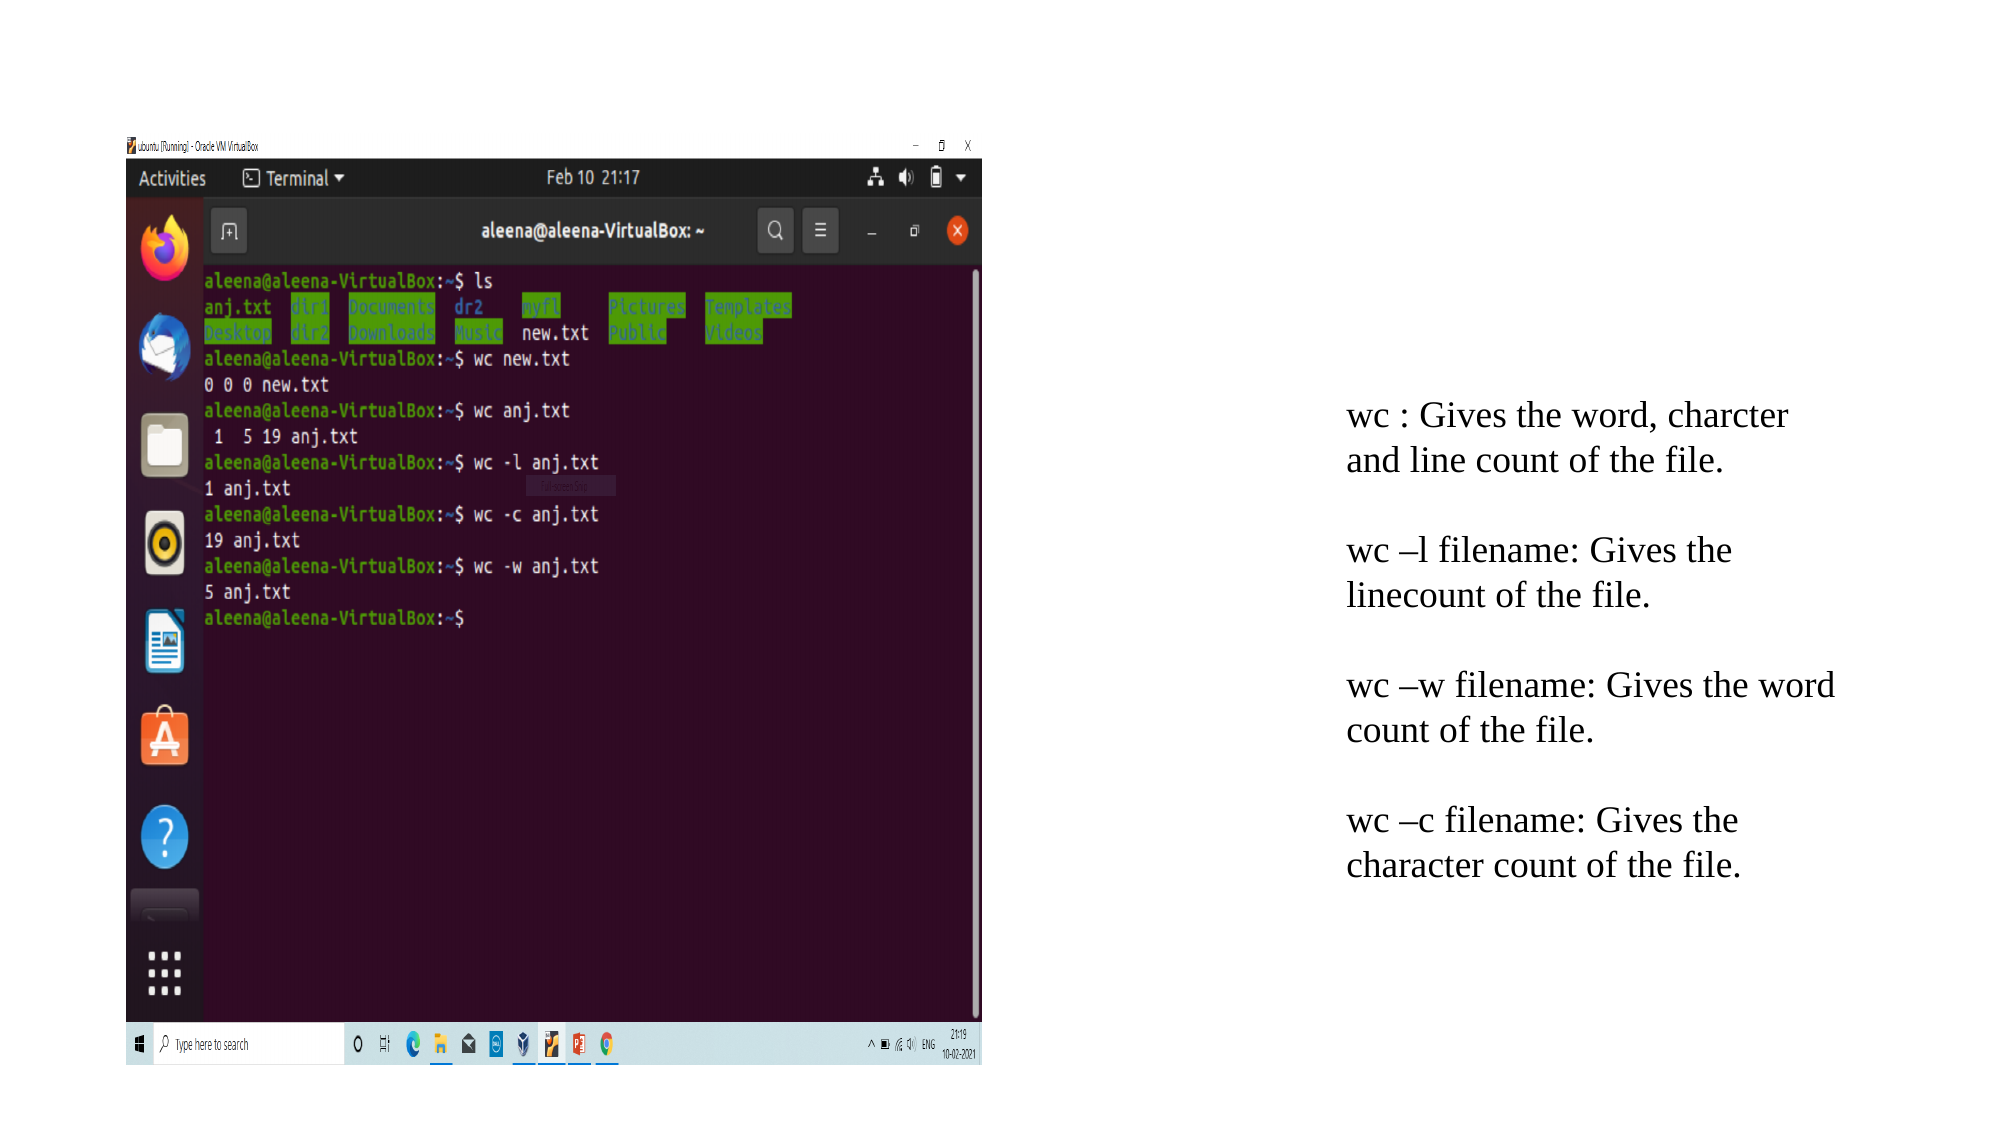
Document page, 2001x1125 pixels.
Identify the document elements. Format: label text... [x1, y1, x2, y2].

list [126, 133, 982, 1065]
text_box wc : Gives the word, charcter and line count of the file. wc –l filename: Gives the linecount of the file. wc –w filename: Gives the word count of the file. wc –c filename: Gives the character count of the file. [1331, 382, 1863, 893]
